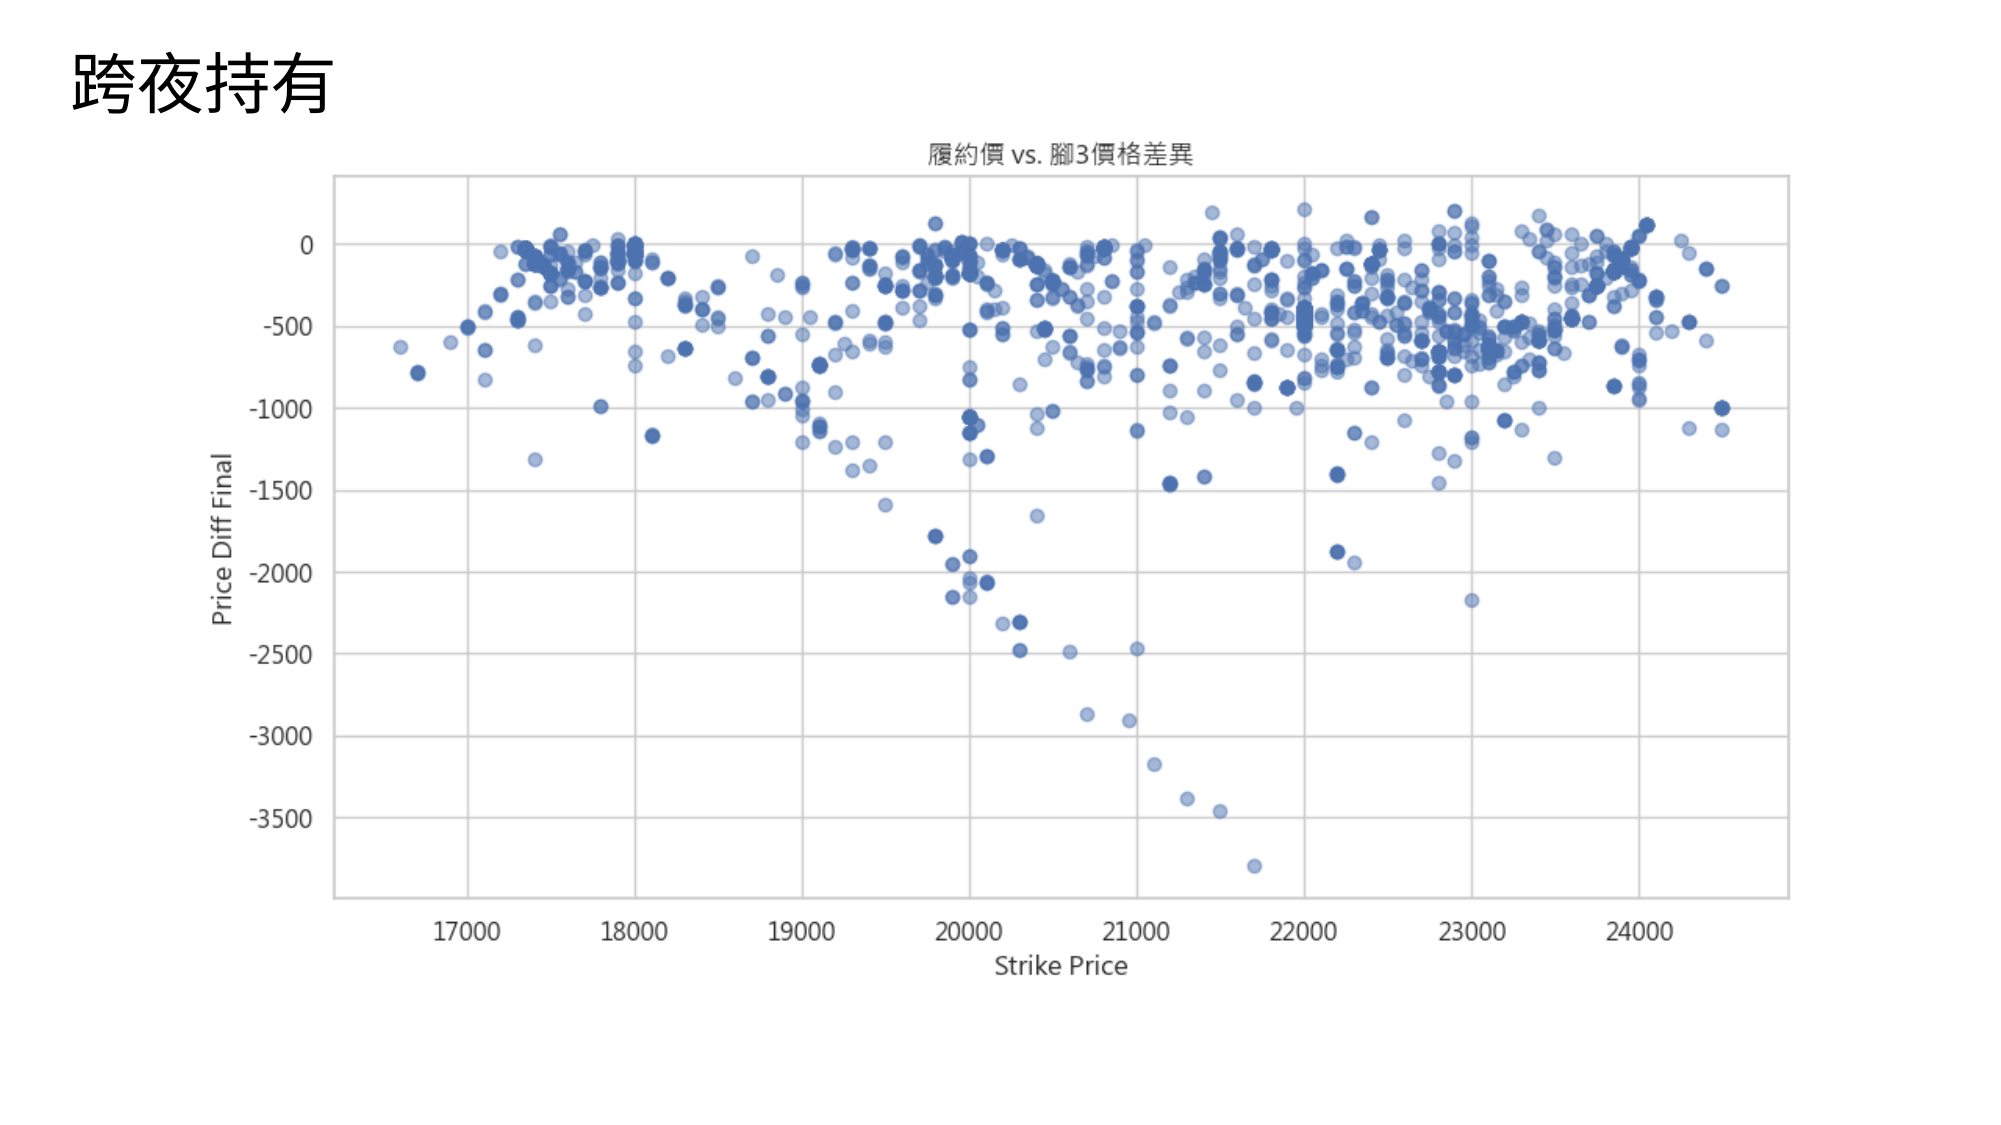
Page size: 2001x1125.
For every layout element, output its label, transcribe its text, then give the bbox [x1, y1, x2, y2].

text_box 跨夜持有 [55, 0, 1781, 196]
picture [197, 128, 1803, 997]
